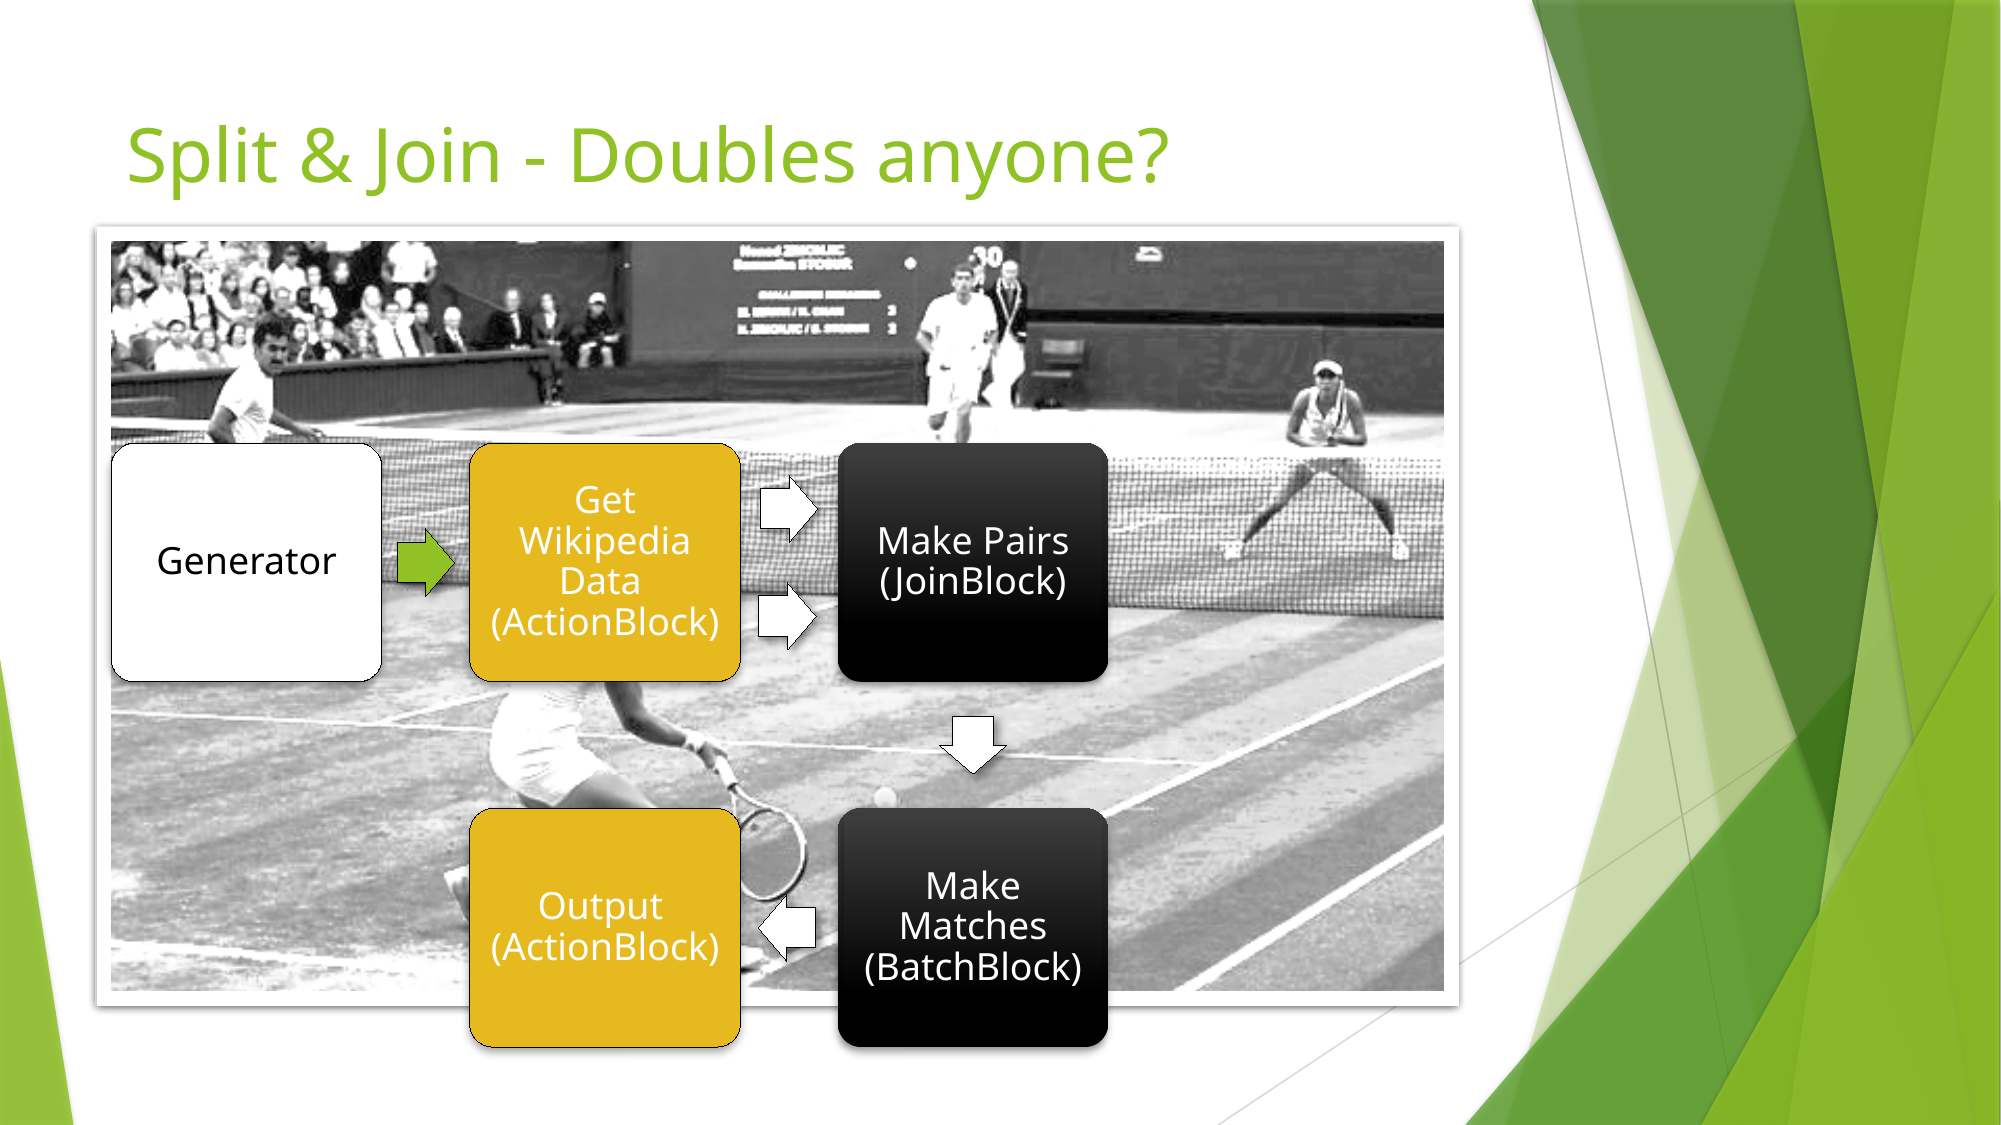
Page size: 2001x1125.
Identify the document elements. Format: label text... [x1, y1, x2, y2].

picture [109, 239, 1445, 992]
title Split & Join - Doubles anyone? [111, 99, 1522, 317]
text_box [110, 442, 1110, 1048]
